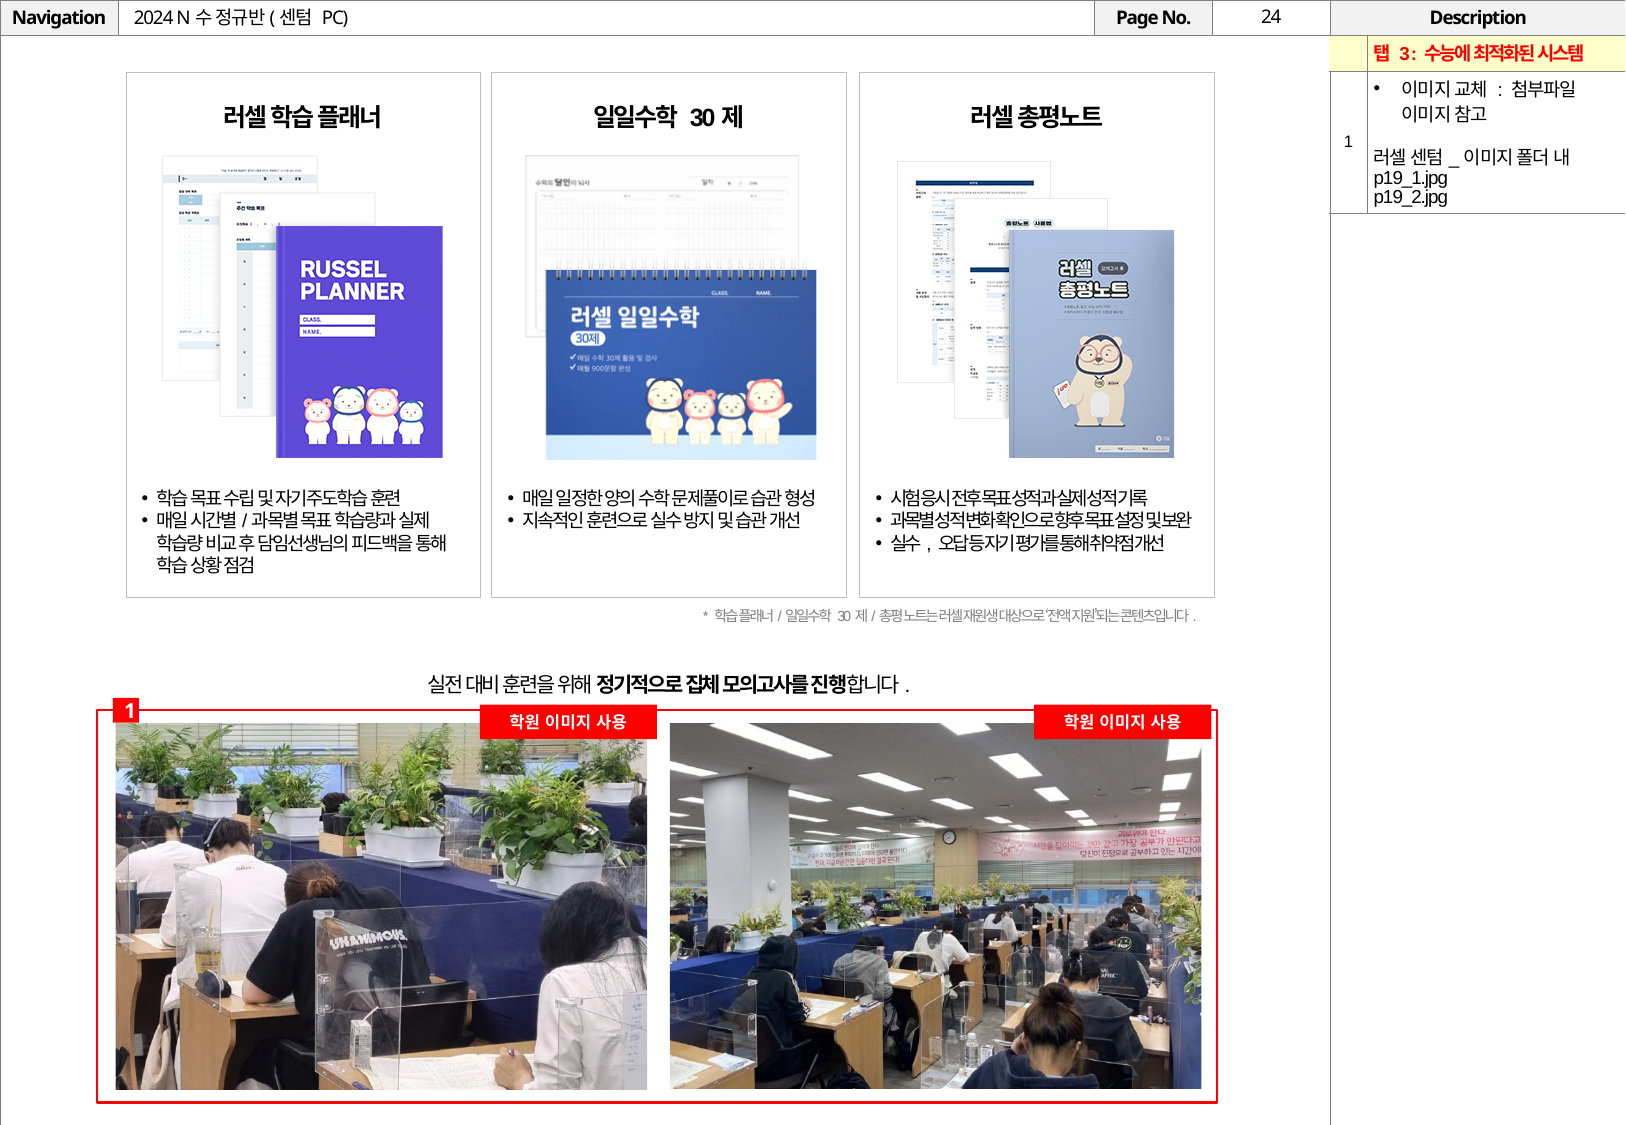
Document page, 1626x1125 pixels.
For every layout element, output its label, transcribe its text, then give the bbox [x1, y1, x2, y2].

picture [161, 154, 443, 461]
text_box [858, 70, 1216, 600]
table_header 탭 3 : 수능에 최적화된 시스템 [1368, 36, 1625, 71]
text_box [490, 70, 848, 598]
text_box 러셀 학습 플래너 [125, 93, 481, 139]
text_box 러셀 총평노트 [859, 93, 1214, 139]
text_box 매일 일정한 양의 수학 문제풀이로 습관 형성 지속적인 훈련으로 실수 방지 및 습관 개선 [492, 479, 846, 539]
picture [520, 154, 817, 461]
table_cell 1 [1329, 72, 1367, 213]
text_box [94, 708, 1219, 1105]
text_box [124, 70, 482, 600]
text_box 시험 응시 전후 목표 성적과 실제 성적 기록 과목별 성적 변화 확인으로 향후 목표 설정 및 보완 실수, 오답 등 자기 평가를 통해 취약점 개선 [860, 479, 1215, 562]
text_box 학원 이미지 사용 [1032, 702, 1213, 741]
picture [896, 160, 1175, 458]
text_box 실전 대비 훈련을 위해 정기적으로 집체 모의고사를 진행합니다. [125, 663, 1213, 704]
text_box 일일수학 30제 [491, 93, 846, 139]
picture [115, 723, 648, 1090]
picture [669, 723, 1202, 1090]
text_box 학습 목표 수립 및 자기주도학습 훈련 매일 시간별/과목별 목표 학습량과 실제 학습량 비교 후 담임선생님의 피드백을 통해 학습 상황 점검 [126, 479, 481, 584]
table_header [1329, 36, 1367, 71]
table_cell 이미지 교체 : 첨부파일 이미지 참고 러셀 센텀_이미지 폴더 내 p19_1.jpg p19_2.jpg [1368, 72, 1625, 213]
text_box * 학습 플래너/일일수학 30제/총평 노트는 러셀 재원생 대상으로 ‘전액 지원’되는 콘텐츠입니다. [125, 598, 1212, 632]
text_box 1 [111, 696, 141, 725]
text_box 학원 이미지 사용 [478, 702, 659, 741]
title 2024 N수 정규반(센텀 PC) [118, 0, 1097, 35]
